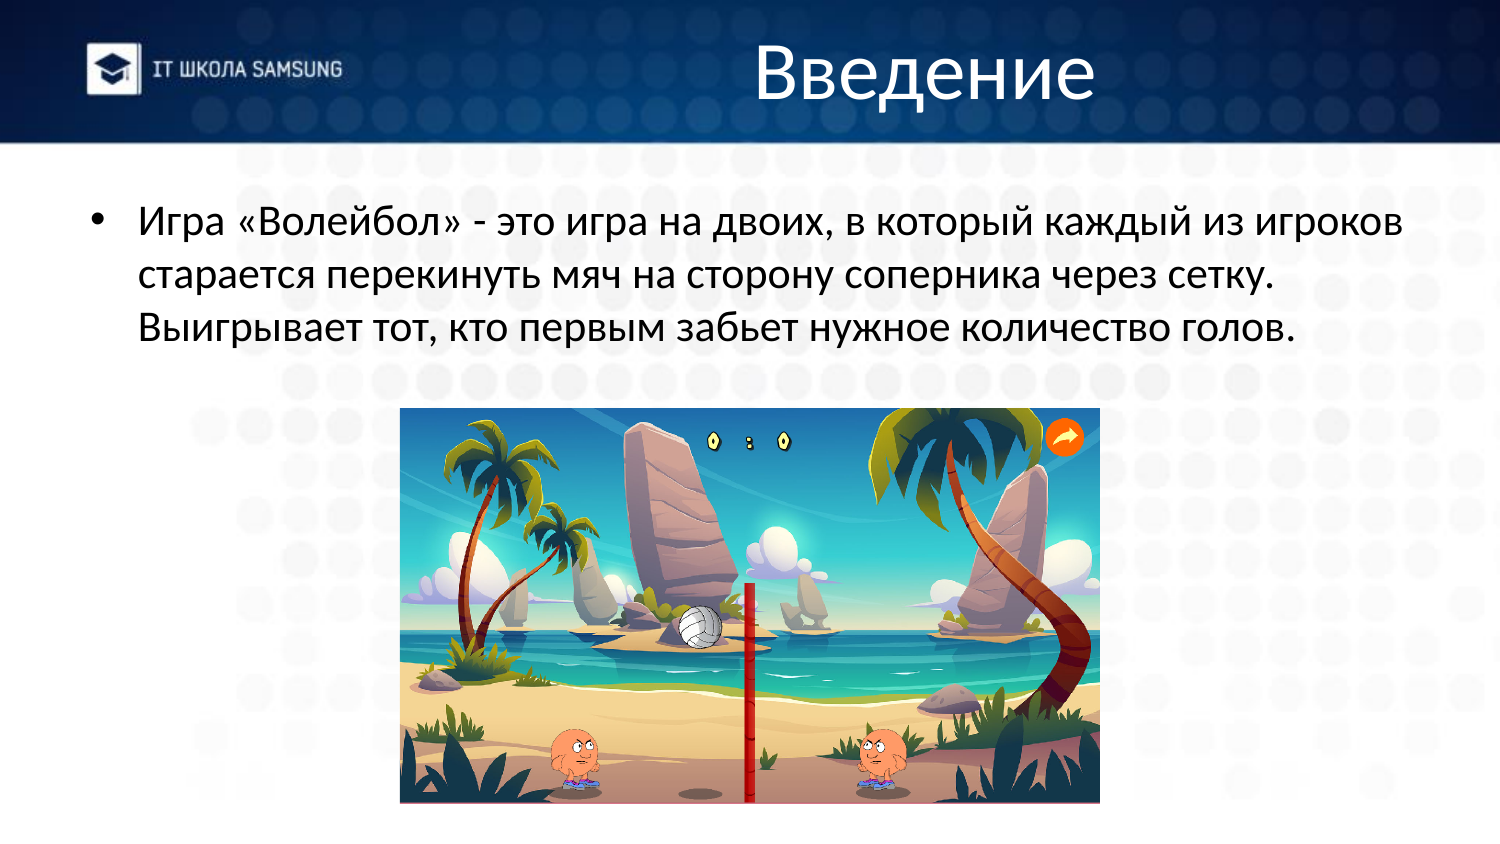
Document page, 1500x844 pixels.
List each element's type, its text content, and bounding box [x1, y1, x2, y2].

picture [0, 0, 1500, 844]
title Введение [399, 9, 1450, 123]
list Игра «Волейбол» - это игра на двоих, в который каждый из игроков старается перекинуть мяч на сторону соперника через сетку. Выигрывает тот, кто первым забьет нужное количество голов. [75, 184, 1425, 410]
